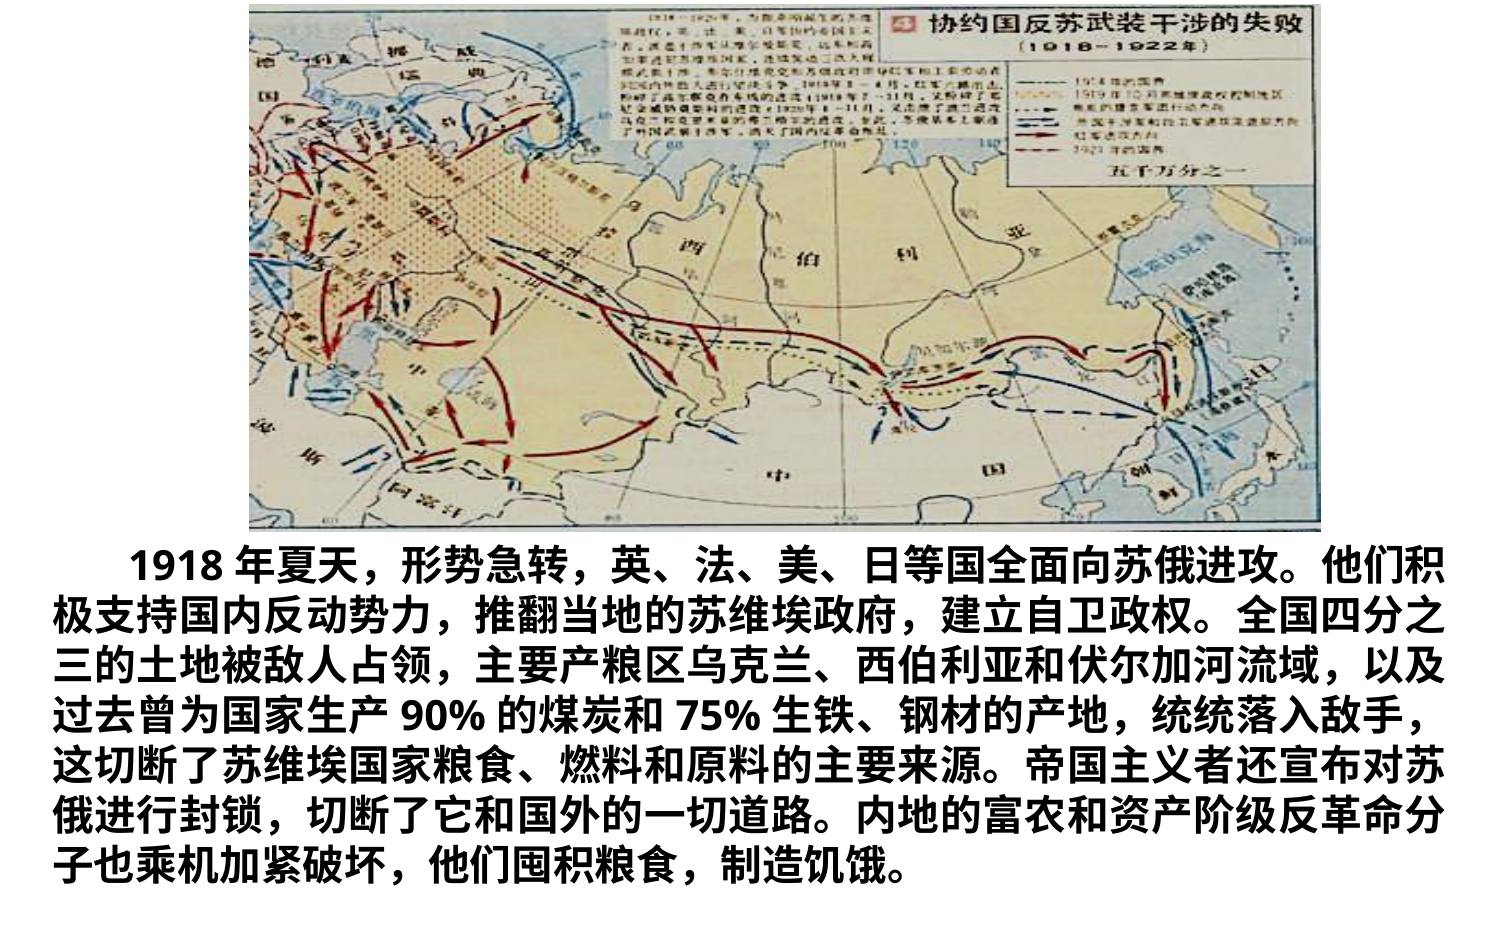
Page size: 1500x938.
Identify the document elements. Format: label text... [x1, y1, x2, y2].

picture [249, 4, 1321, 532]
text_box 1918年夏天，形势急转，英、法、美、日等国全面向苏俄进攻。他们积极支持国内反动势力，推翻当地的苏维埃政府，建立自卫政权。全国四分之三的土地被敌人占领，主要产粮区乌克兰、西伯利亚和伏尔加河流域，以及过去曾为国家生产90%的煤炭和75%生铁、钢材的产地，统统落入敌手，这切断了苏维埃国家粮食、燃料和原料的主要来源。帝国主义者还宣布对苏俄进行封锁，切断了它和国外的一切道路。内地的富农和资产阶级反革命分子也乘机加紧破坏，他们囤积粮食，制造饥饿。 [37, 531, 1462, 897]
